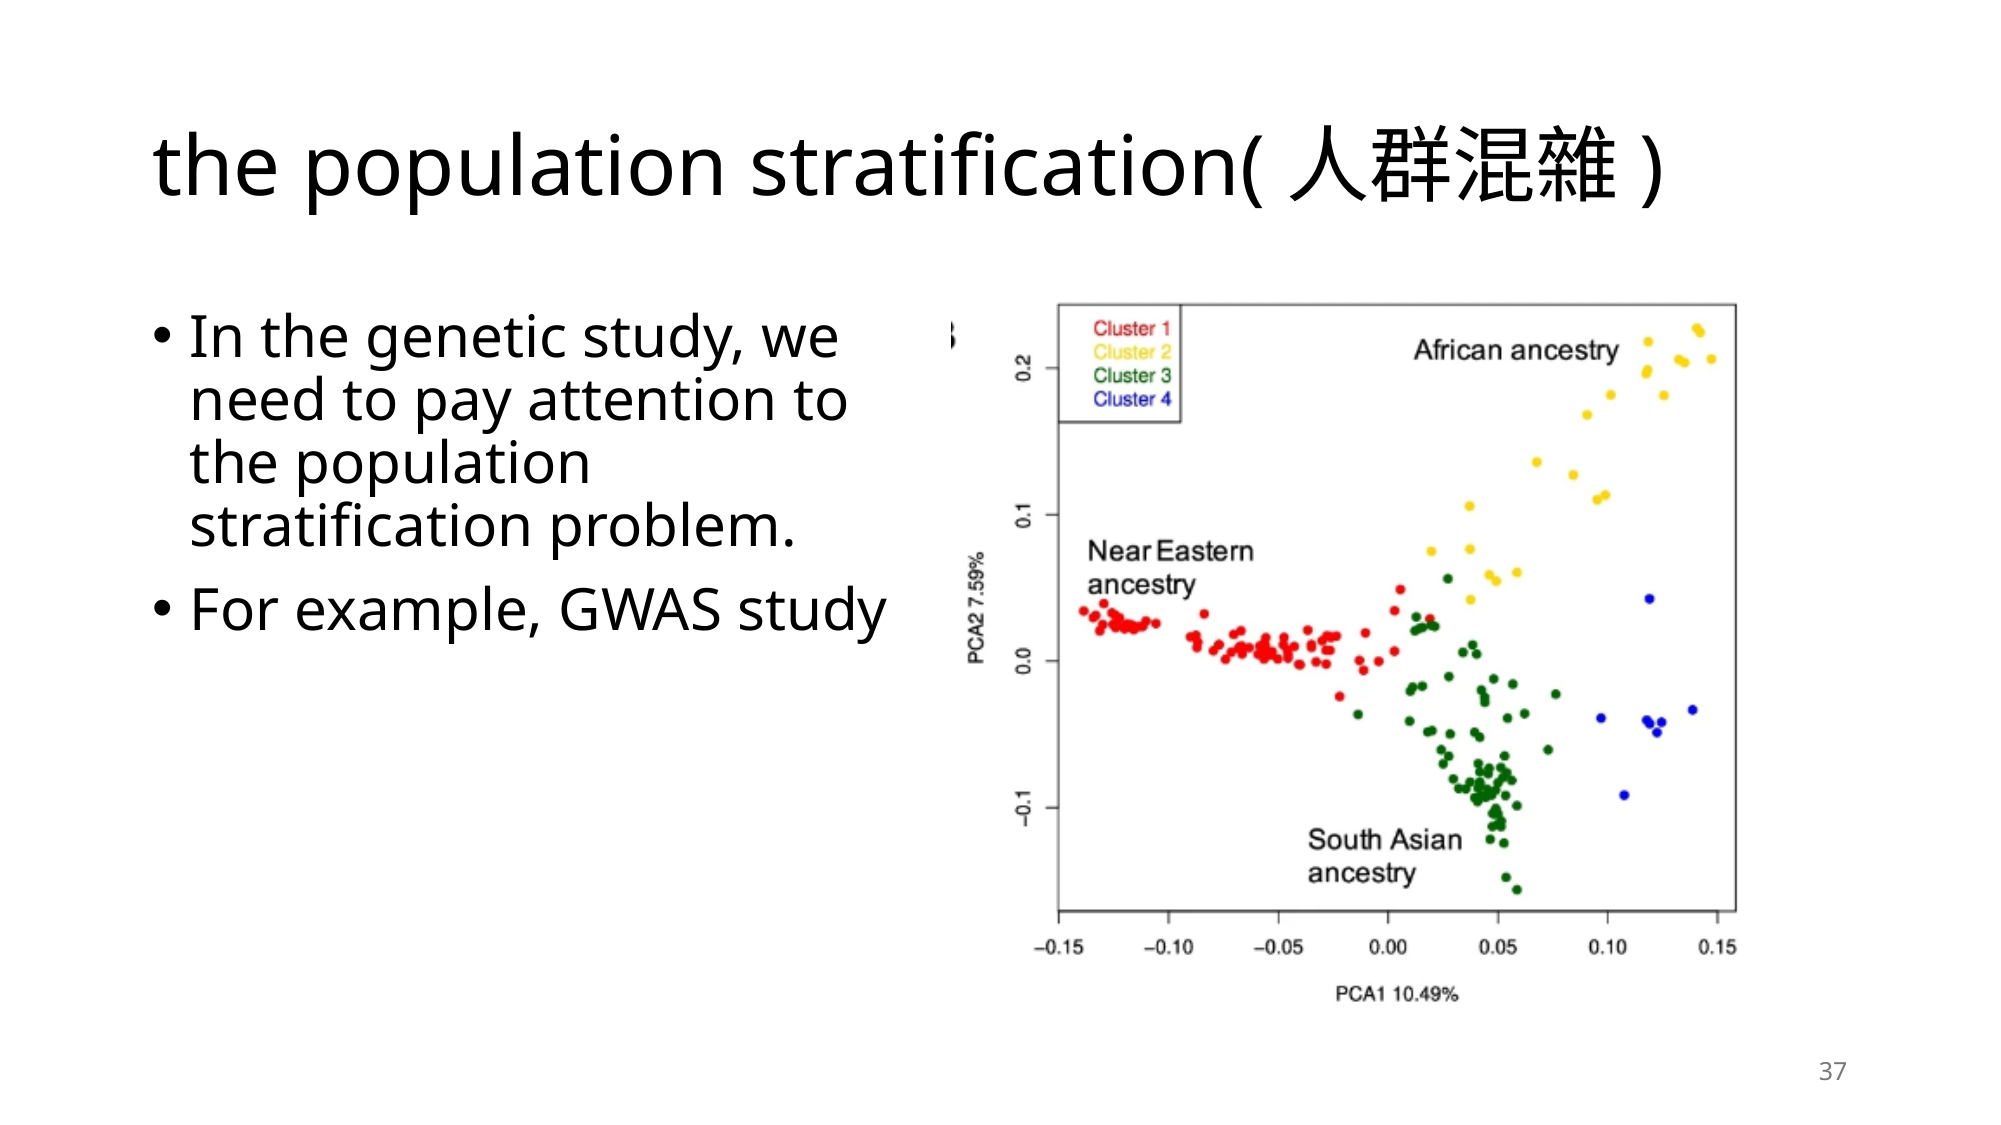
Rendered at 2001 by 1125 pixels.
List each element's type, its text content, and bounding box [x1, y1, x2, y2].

slide_number 37 [1412, 1042, 1863, 1103]
picture [950, 289, 1778, 1014]
list In the genetic study, we need to pay attention to the population stratification problem. For example, GWAS study [137, 299, 905, 1014]
title the population stratification(人群混雜) [137, 59, 1863, 278]
